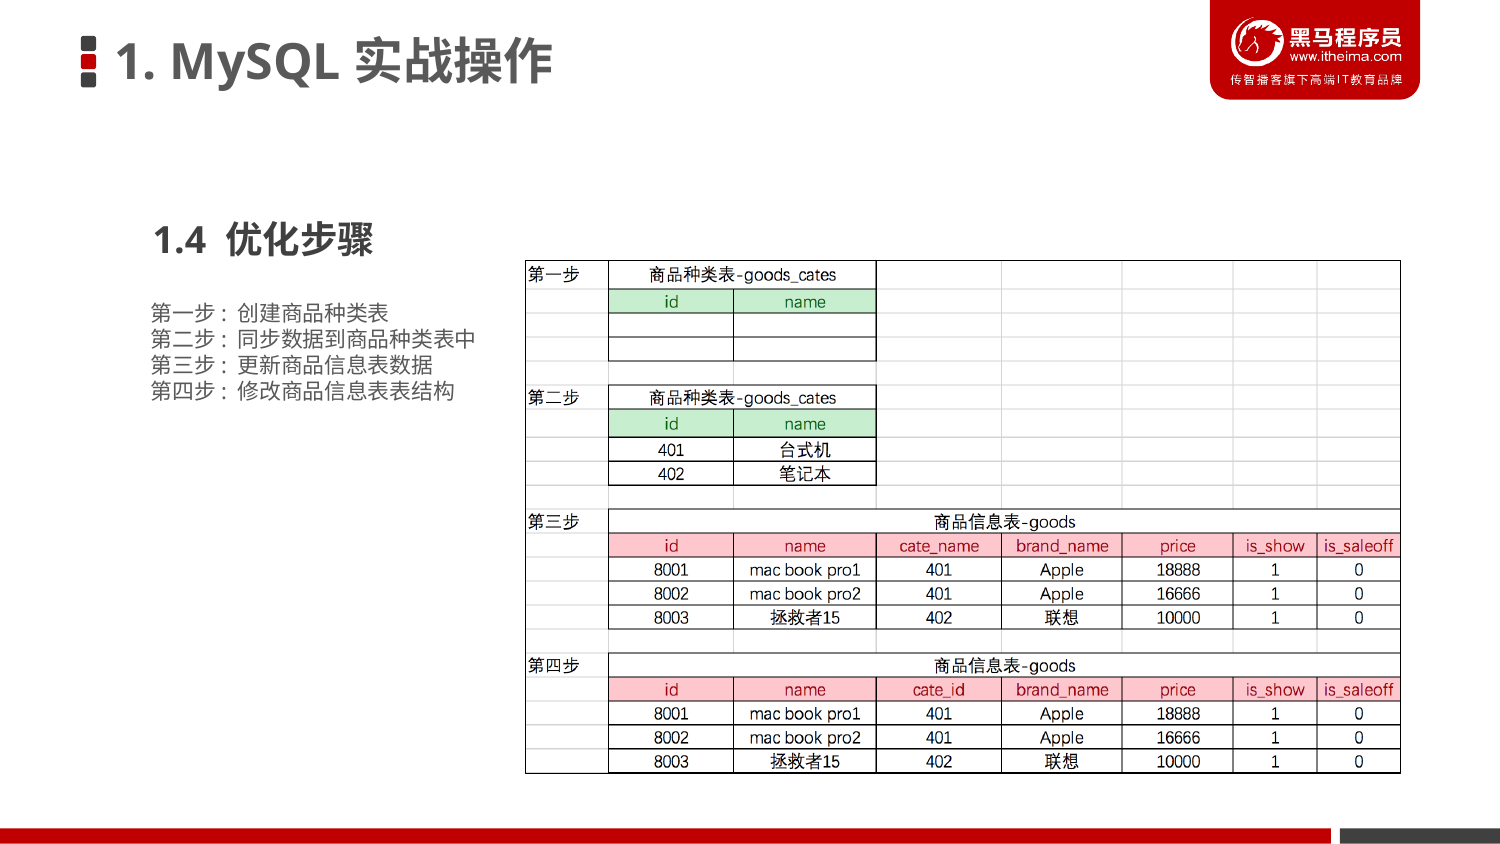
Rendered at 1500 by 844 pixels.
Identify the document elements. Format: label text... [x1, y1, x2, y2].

picture [525, 260, 1401, 773]
text_box 1.4 优化步骤 [138, 185, 715, 268]
text_box 第一步: 创建商品种类表 第二步: 同步数据到商品种类表中 第三步: 更新商品信息表数据 第四步: 修改商品信息表表结构 [135, 291, 492, 412]
text_box 1. MySQL实战操作 [103, 0, 987, 130]
picture [1212, 8, 1421, 94]
